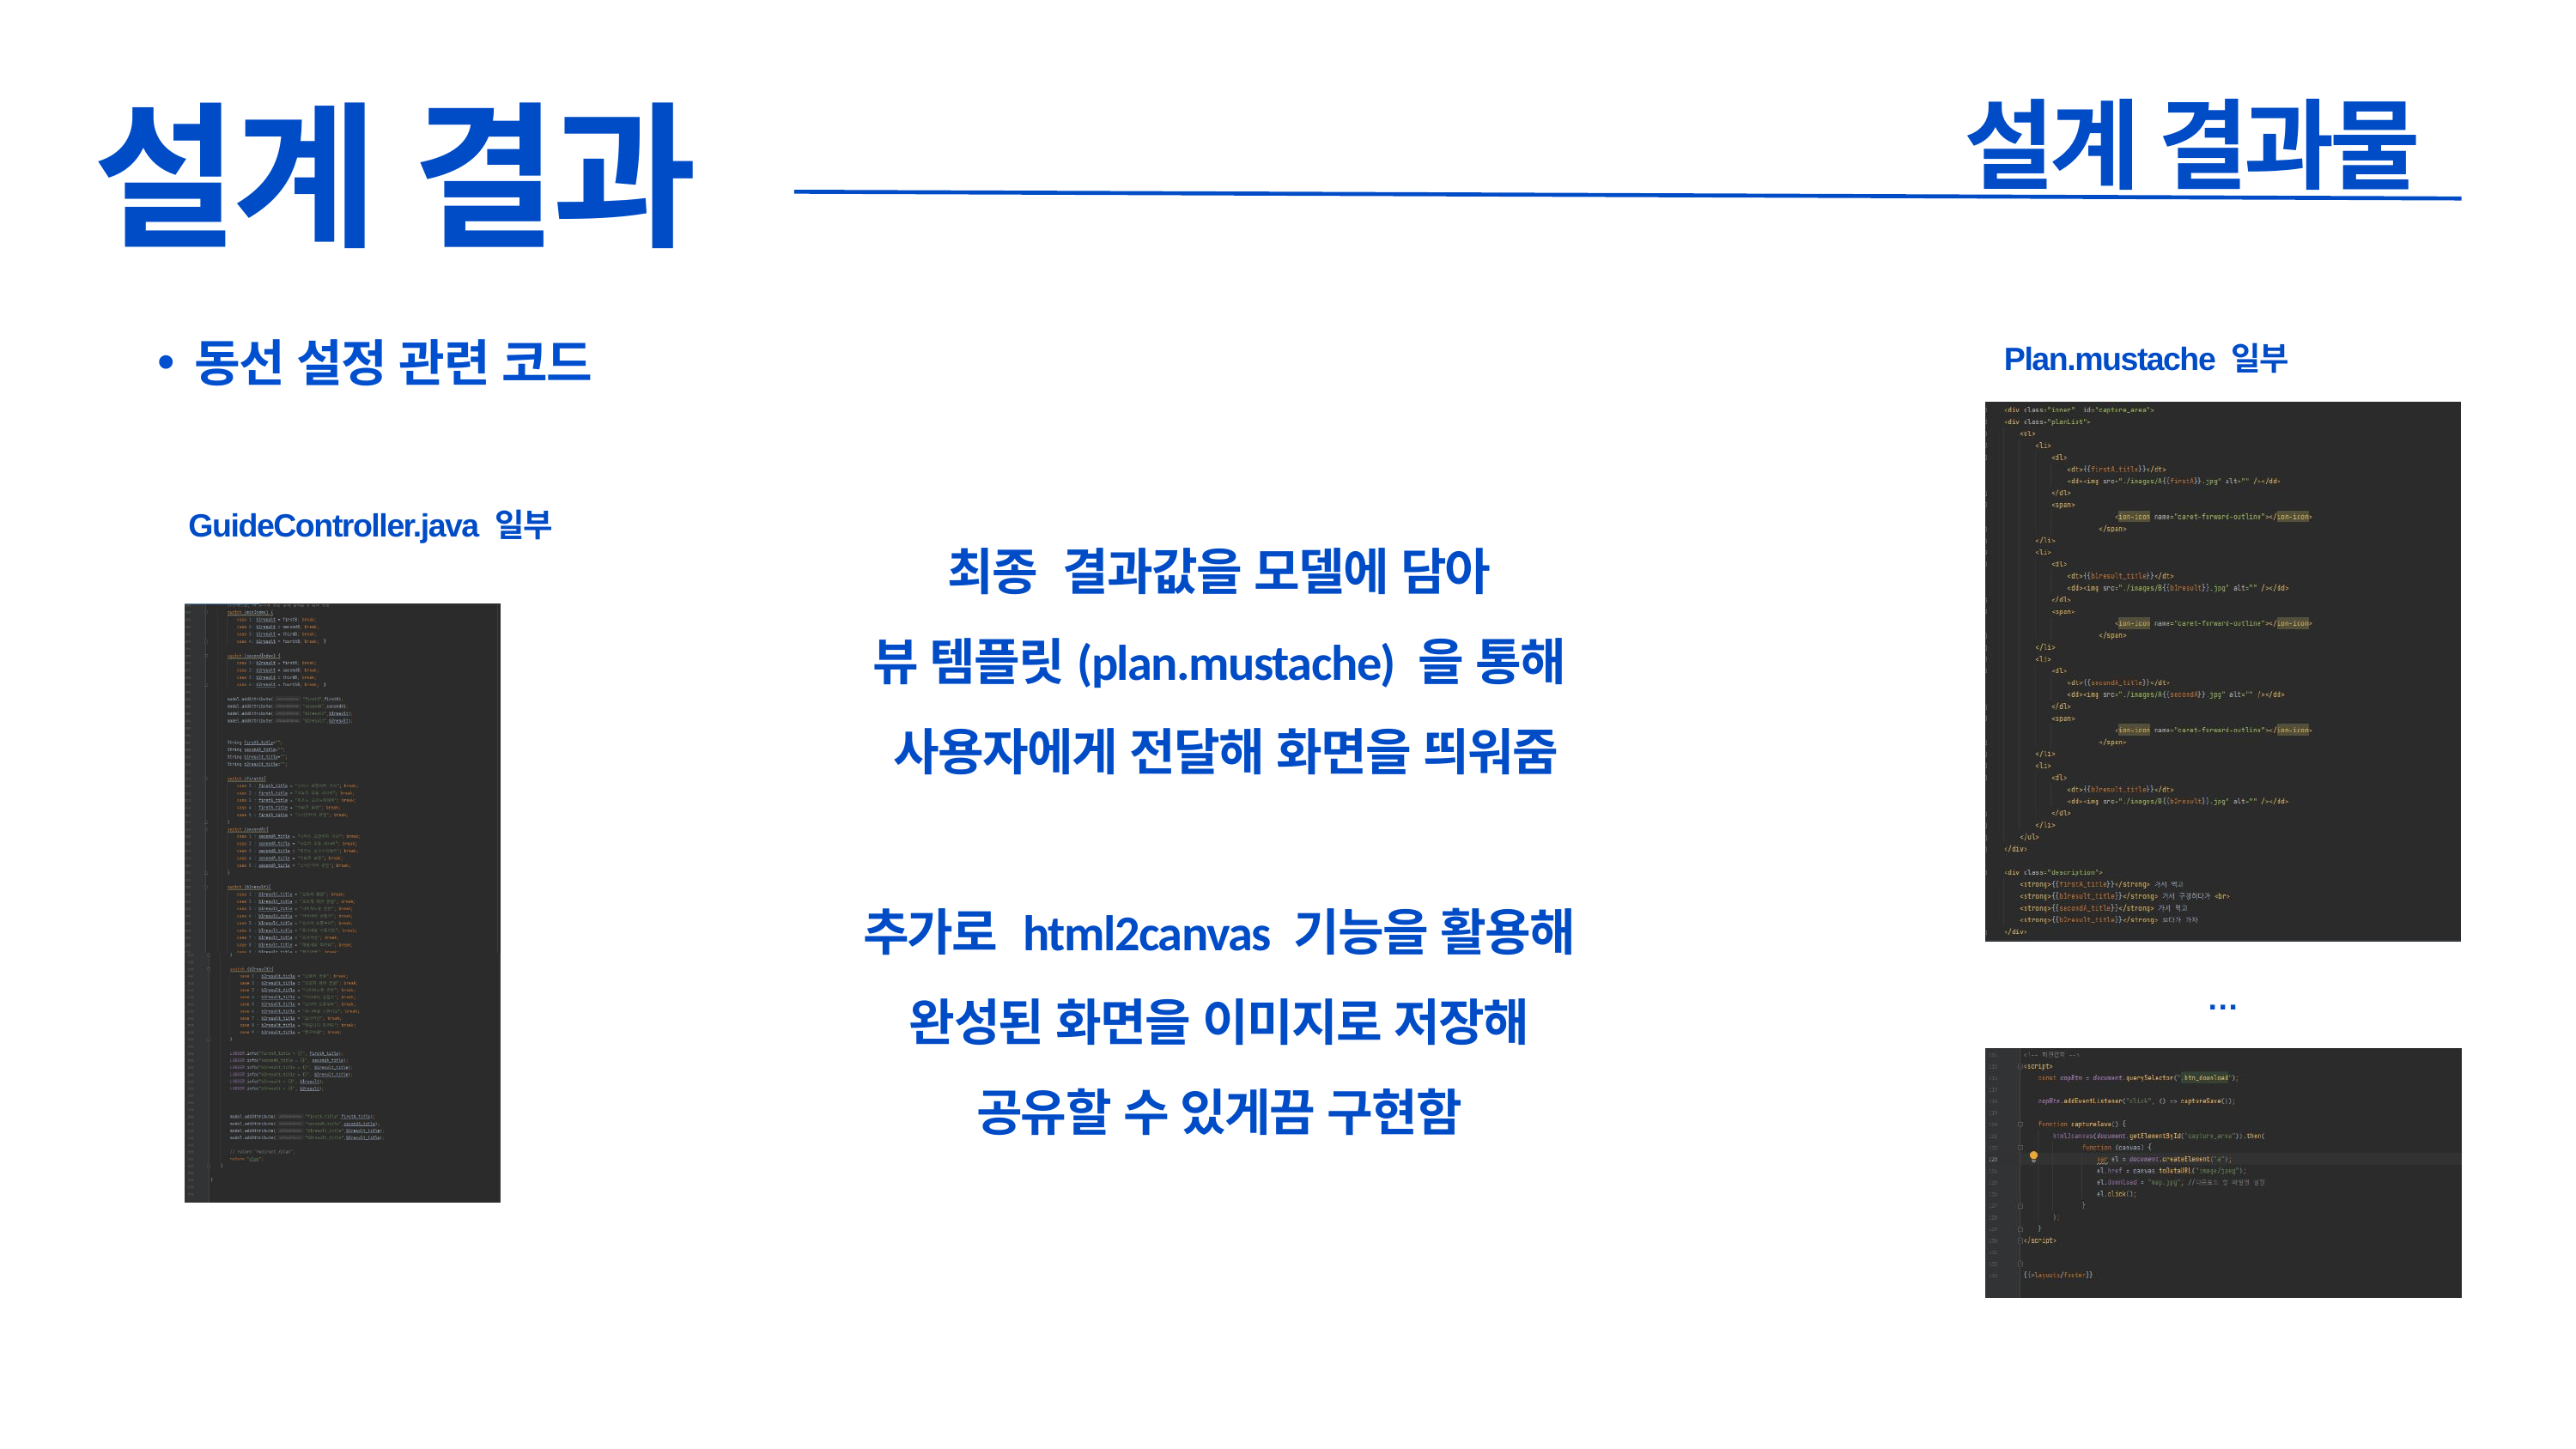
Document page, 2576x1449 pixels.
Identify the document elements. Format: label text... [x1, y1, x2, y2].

picture [1985, 1048, 2462, 1298]
text_box 설계 결과물 [1964, 67, 2469, 202]
text_box GuideController.java 일부 [0, 483, 746, 544]
text_box 설계 결과 [93, 132, 1486, 266]
text_box Plan.mustache 일부 [1771, 316, 2523, 377]
text_box 최종 결과값을 모델에 담아 뷰 템플릿(plan.mustache) 을 통해 사용자에게 전달해 화면을 띄워줌 추가로 html2canvas 기능을 활용해 완성된 화면을 이미지로 저장해 공유할 수 있게끔 구현함 [640, 510, 1812, 1411]
picture [184, 603, 501, 1203]
picture [1985, 402, 2461, 943]
text_box … [1847, 956, 2576, 1017]
text_box 동선 설정 관련 코드 [121, 316, 970, 392]
